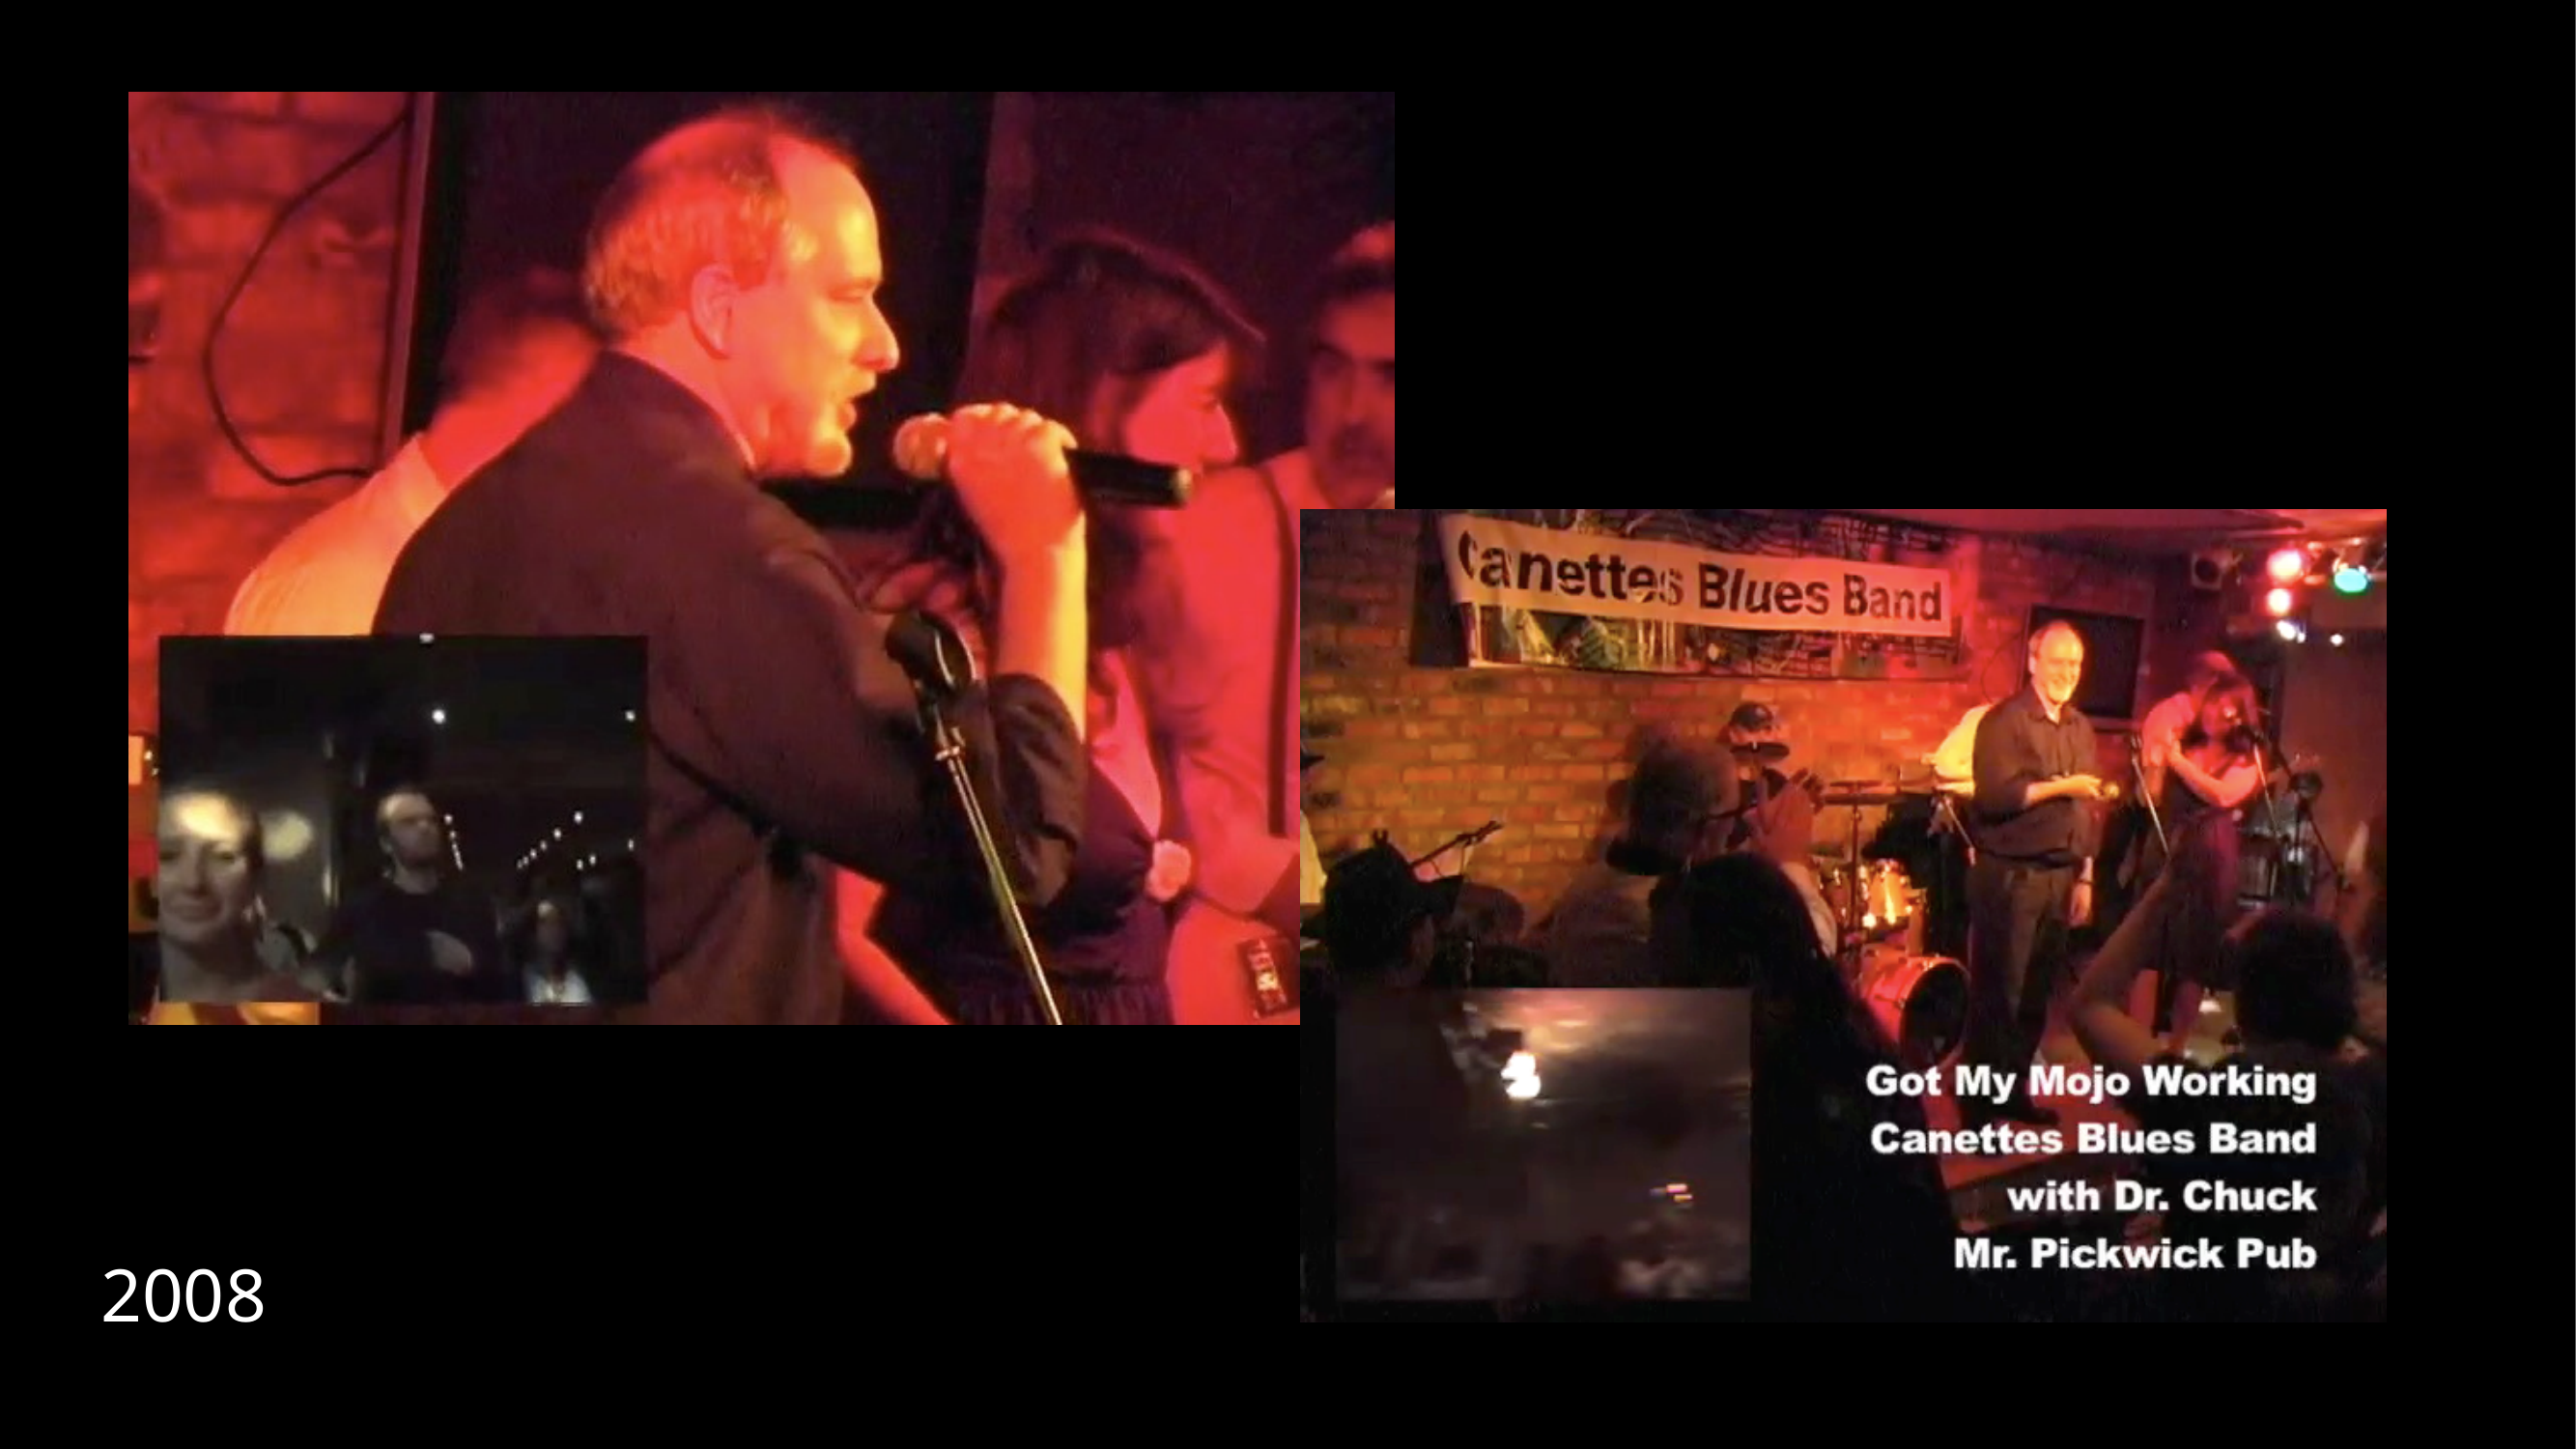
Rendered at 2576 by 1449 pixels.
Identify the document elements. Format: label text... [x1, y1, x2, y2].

picture [128, 92, 2388, 1322]
text_box 2008 [92, 1241, 275, 1345]
